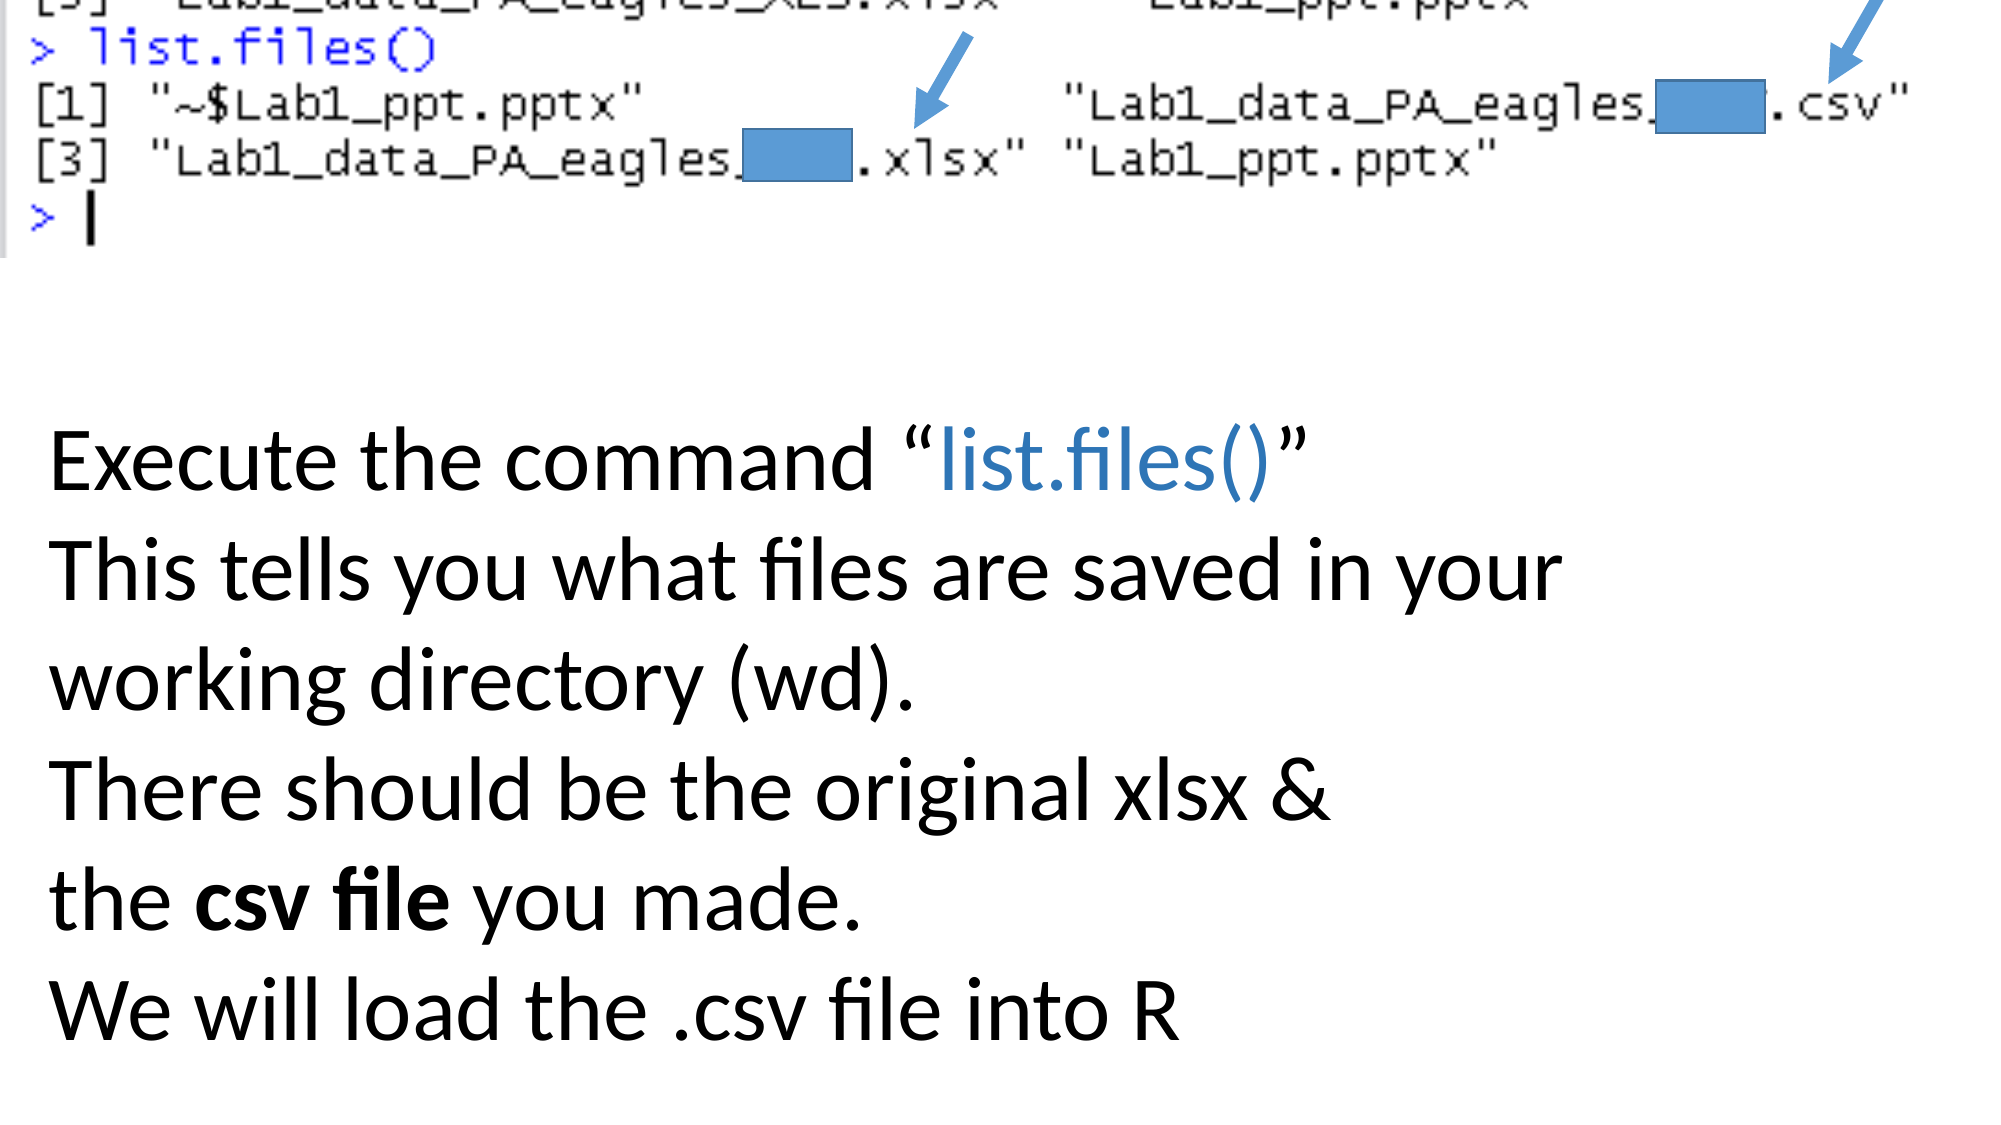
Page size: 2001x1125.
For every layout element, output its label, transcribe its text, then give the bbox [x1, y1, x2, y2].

picture [0, 0, 2000, 258]
text_box Execute the command “list.files()” This tells you what files are saved in your working directory (wd). There should be the original xlsx & the csv file you made. We will load the .csv file into R [34, 391, 1677, 1067]
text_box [1828, 0, 1883, 85]
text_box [914, 34, 969, 129]
